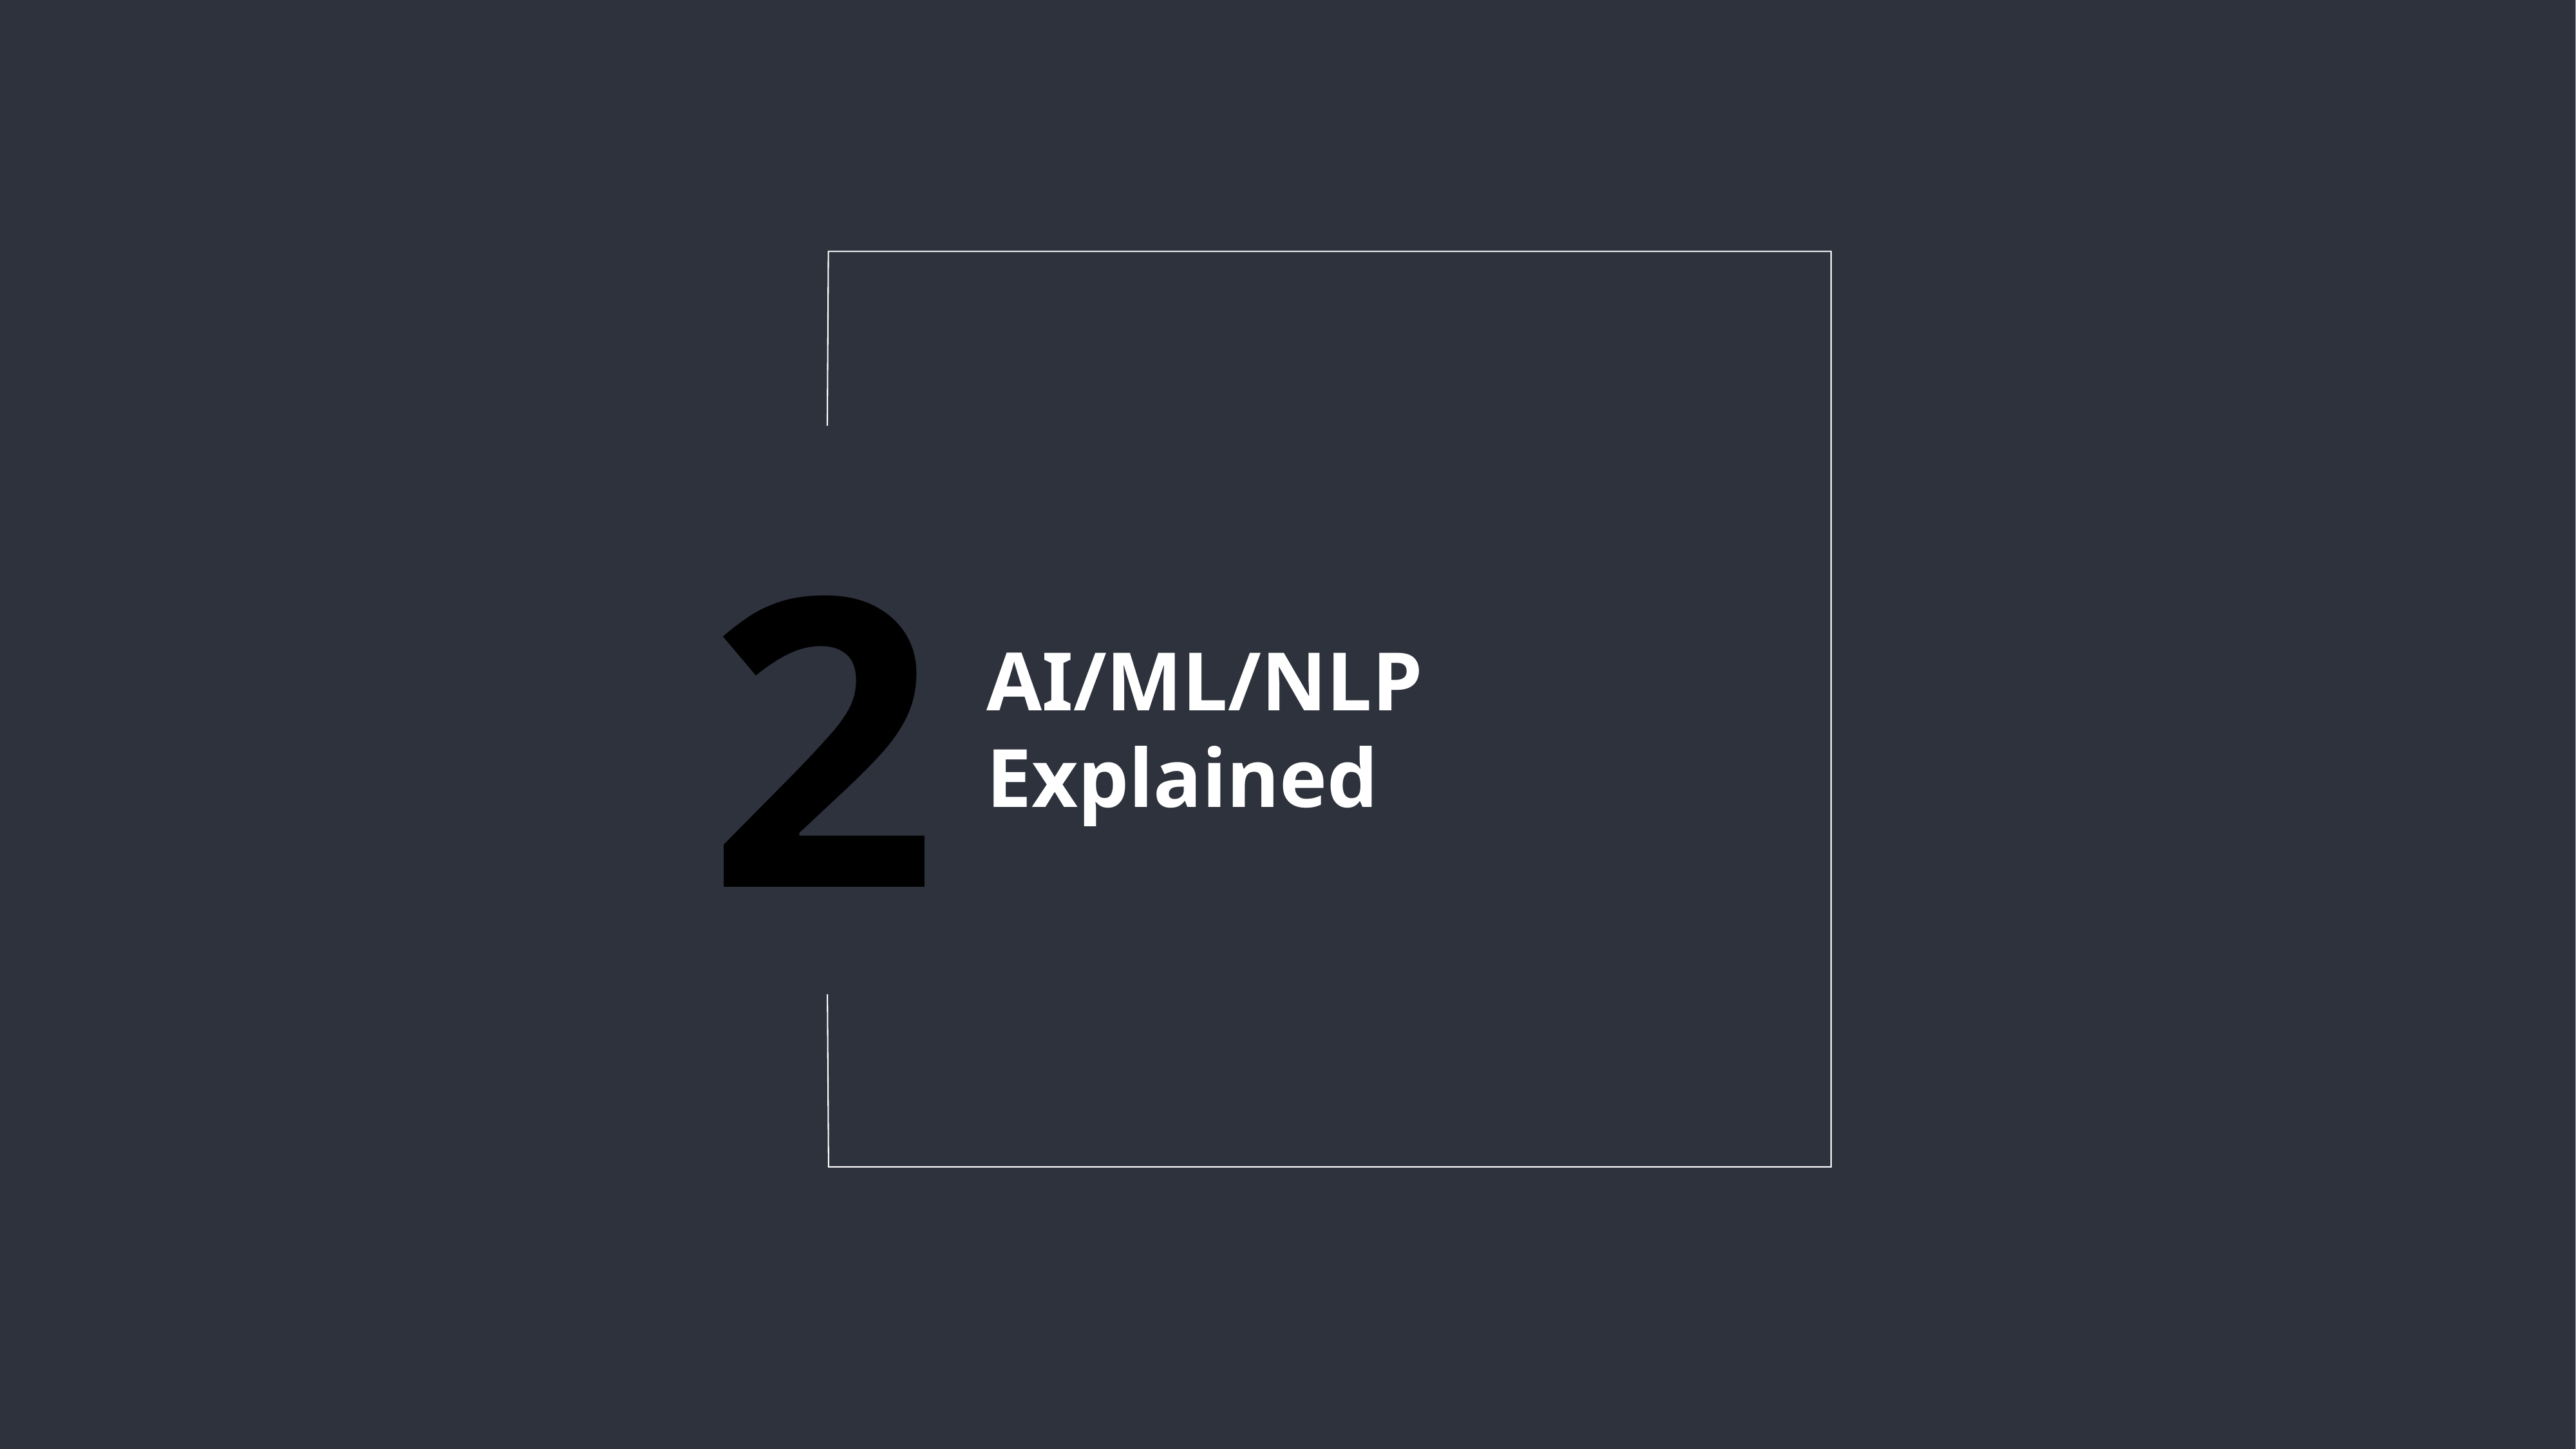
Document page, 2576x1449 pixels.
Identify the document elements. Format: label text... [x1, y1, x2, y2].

text_box AI/ML/NLP Explained [981, 624, 1803, 829]
text_box 2 [559, 360, 828, 1093]
text_box [827, 251, 1832, 1167]
